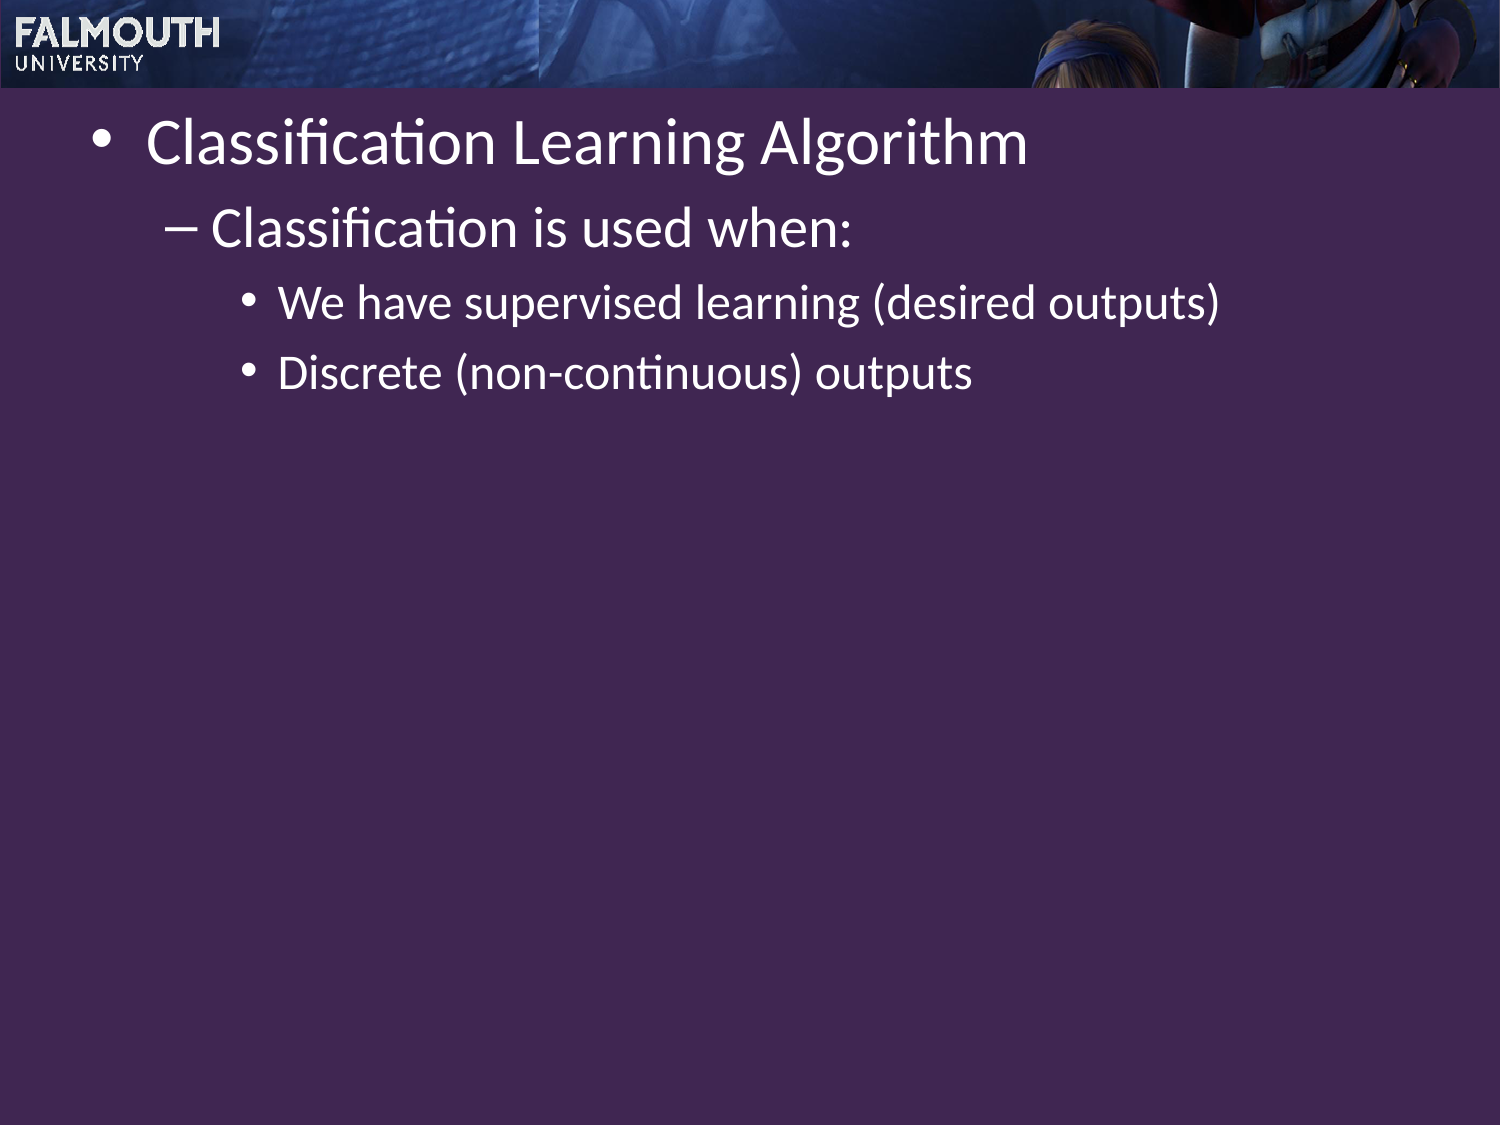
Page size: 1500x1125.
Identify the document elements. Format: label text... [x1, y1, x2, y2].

list Classification Learning Algorithm Classification is used when: We have supervised learning (desired outputs) Discrete (non-continuous) outputs [75, 90, 1425, 1125]
picture [0, 0, 1500, 90]
